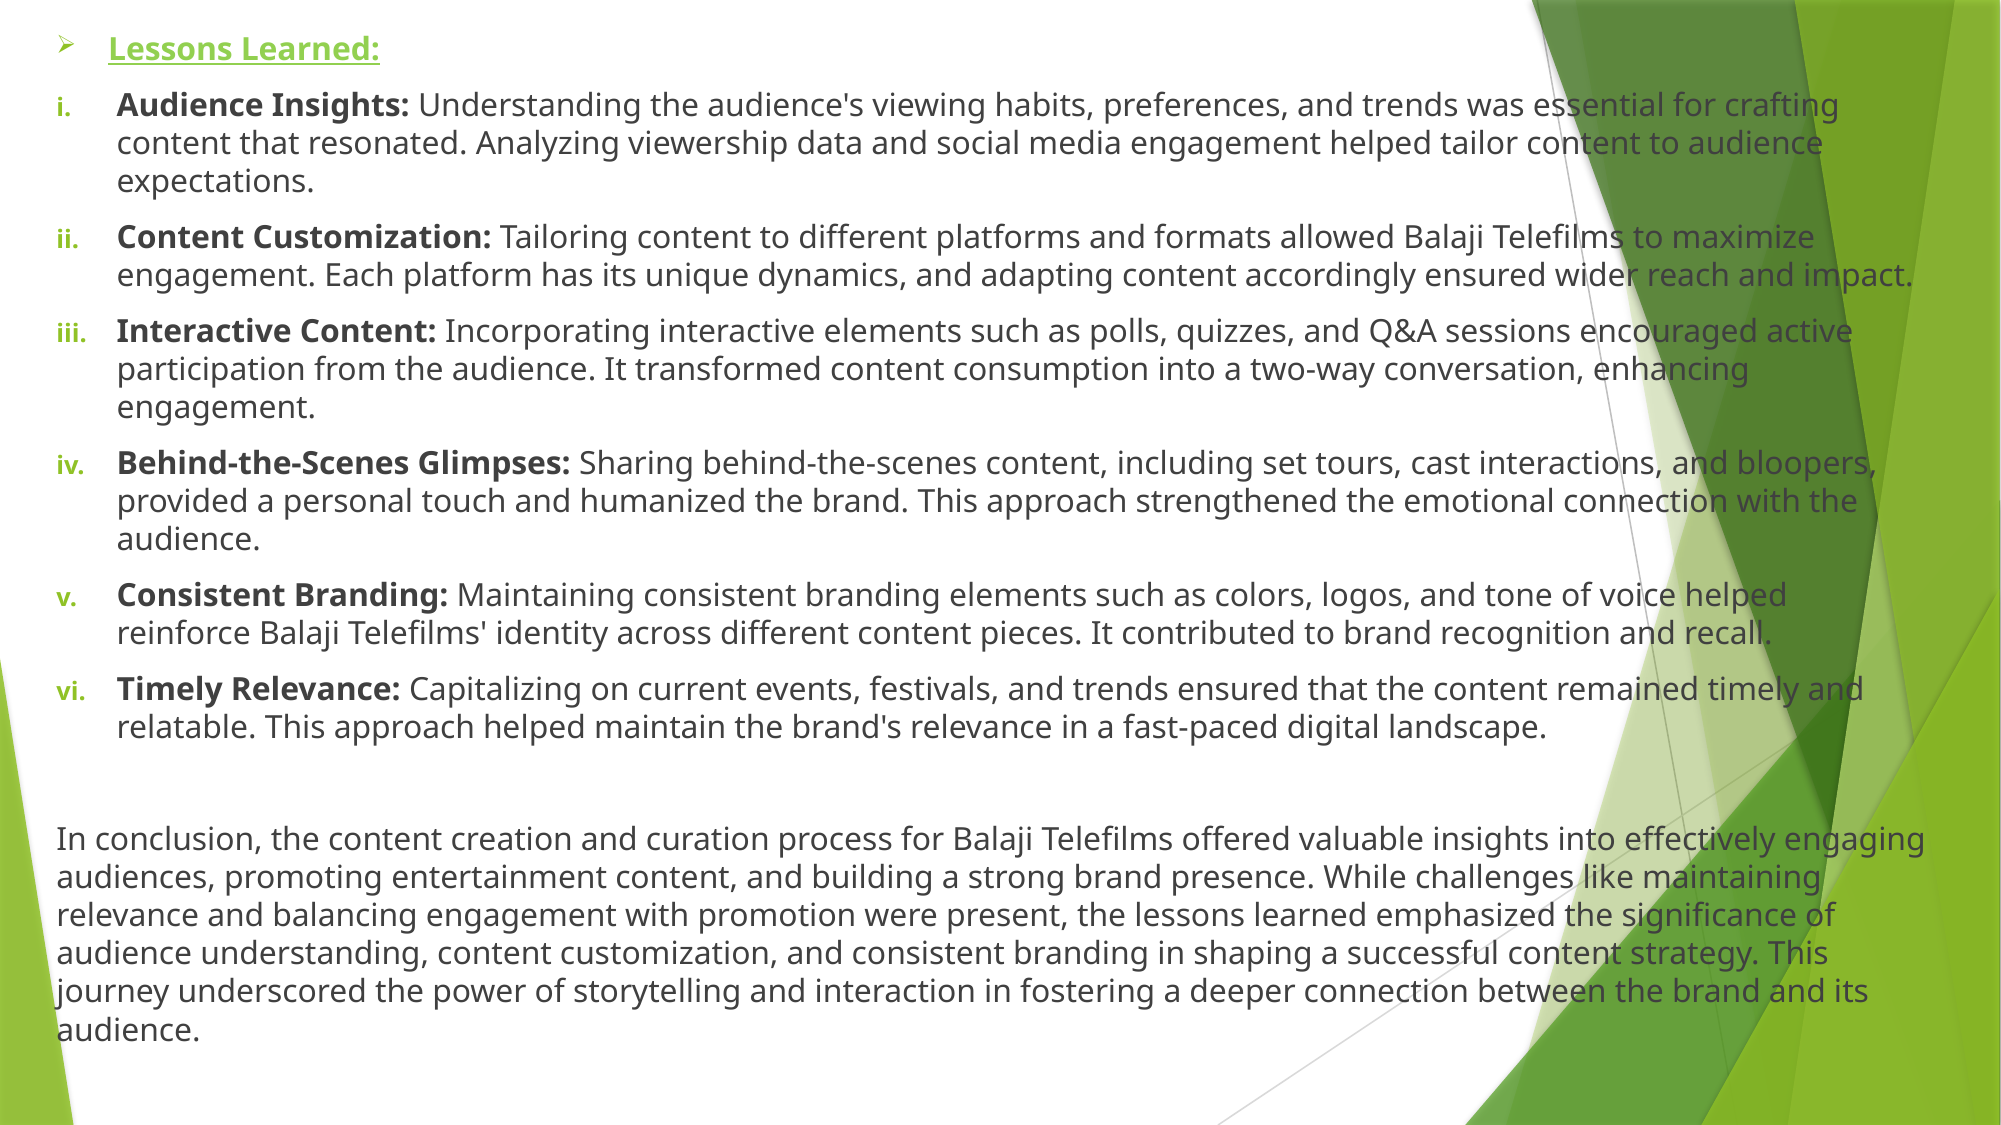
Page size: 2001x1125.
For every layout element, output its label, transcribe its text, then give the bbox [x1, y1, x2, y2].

list Lessons Learned: Audience Insights: Understanding the audience's viewing habits, preferences, and trends was essential for crafting content that resonated. Analyzing viewership data and social media engagement helped tailor content to audience expectations. Content Customization: Tailoring content to different platforms and formats allowed Balaji Telefilms to maximize engagement. Each platform has its unique dynamics, and adapting content accordingly ensured wider reach and impact. Interactive Content: Incorporating interactive elements such as polls, quizzes, and Q&A sessions encouraged active participation from the audience. It transformed content consumption into a two-way conversation, enhancing engagement. Behind-the-Scenes Glimpses: Sharing behind-the-scenes content, including set tours, cast interactions, and bloopers, provided a personal touch and humanized the brand. This approach strengthened the emotional connection with the audience. Consistent Branding: Maintaining consistent branding elements such as colors, logos, and tone of voice helped reinforce Balaji Telefilms' identity across different content pieces. It contributed to brand recognition and recall. Timely Relevance: Capitalizing on current events, festivals, and trends ensured that the content remained timely and relatable. This approach helped maintain the brand's relevance in a fast-paced digital landscape. In conclusion, the content creation and curation process for Balaji Telefilms offered valuable insights into effectively engaging audiences, promoting entertainment content, and building a strong brand presence. While challenges like maintaining relevance and balancing engagement with promotion were present, the lessons learned emphasized the significance of audience understanding, content customization, and consistent branding in shaping a successful content strategy. This journey underscored the power of storytelling and interaction in fostering a deeper connection between the brand and its audience. [41, 20, 1946, 1085]
